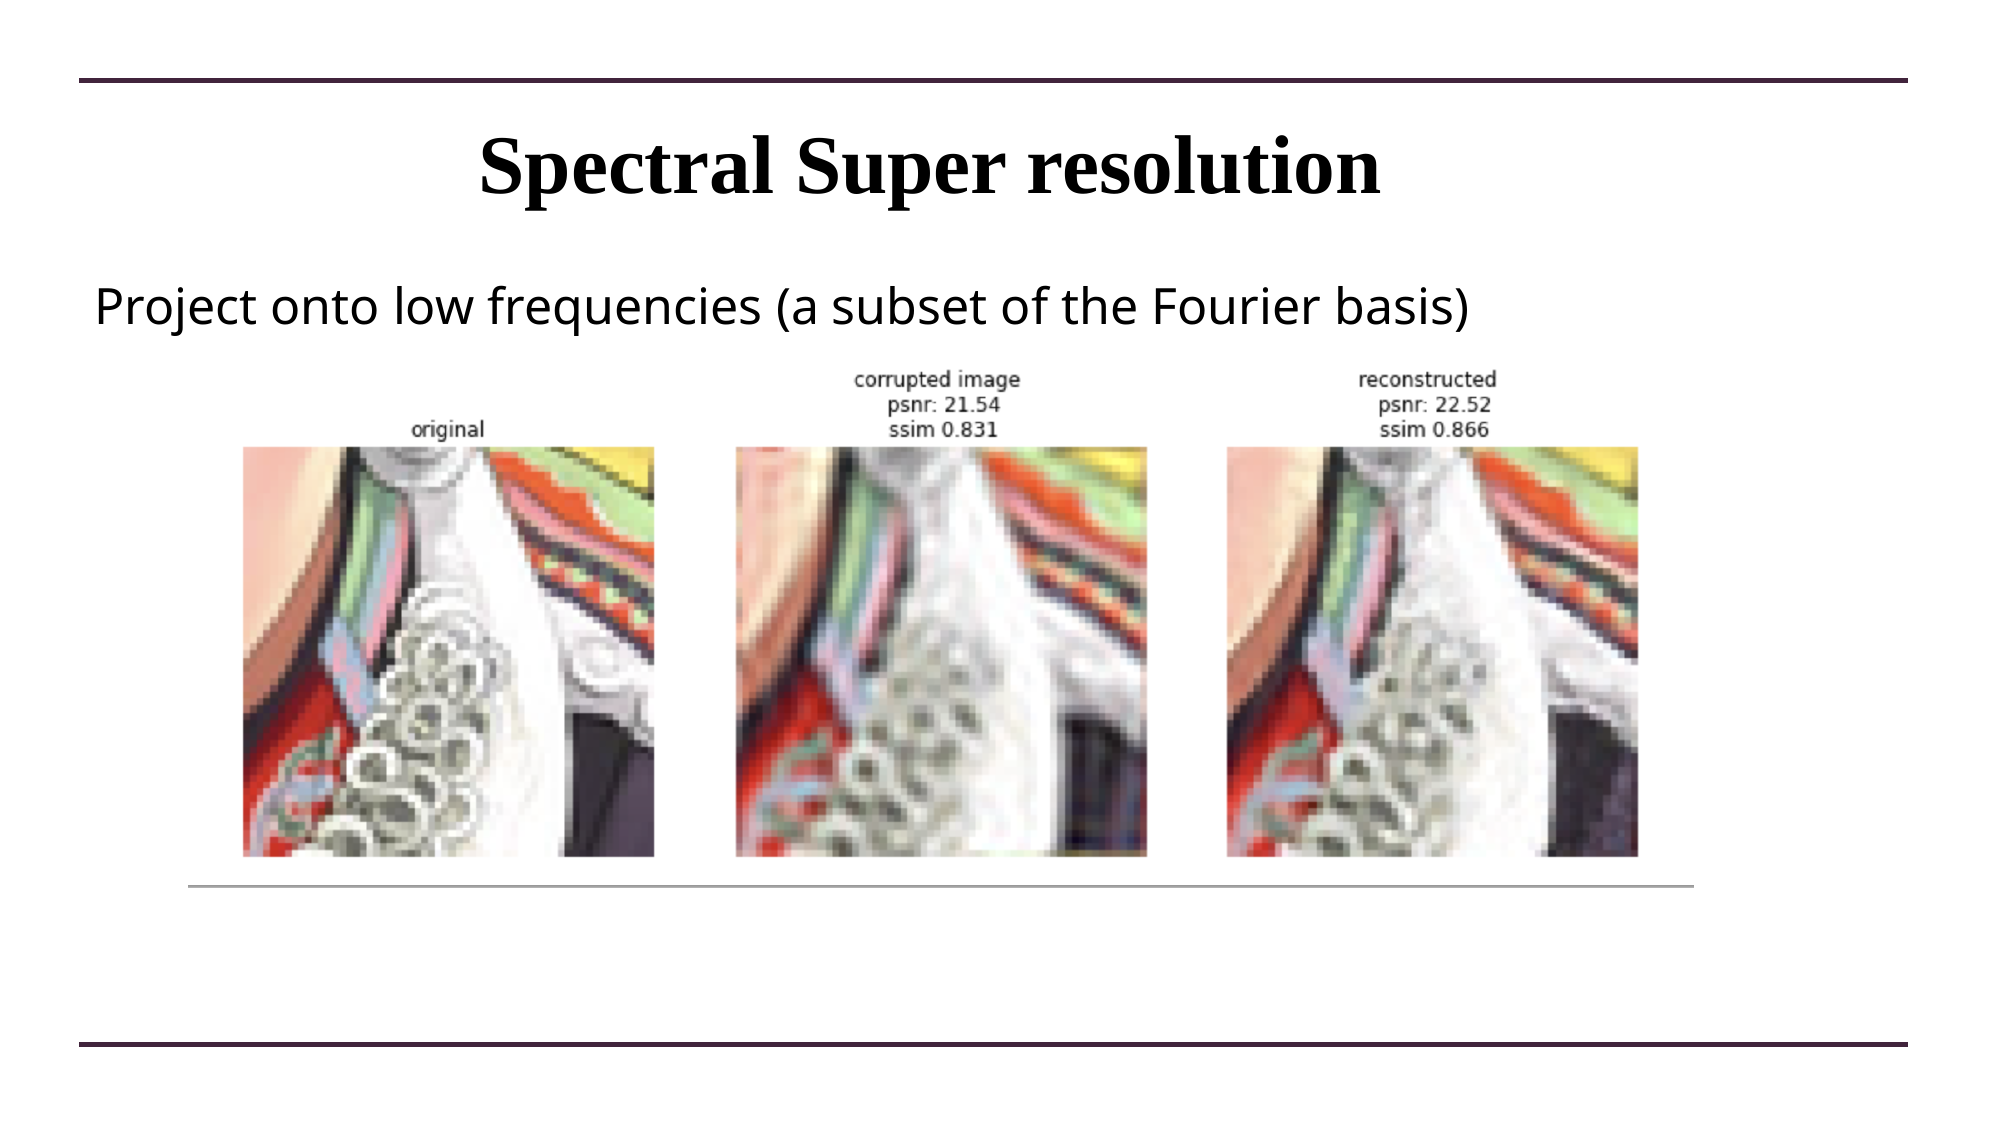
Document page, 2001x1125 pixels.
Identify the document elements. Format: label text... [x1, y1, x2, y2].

picture [188, 363, 1694, 888]
title Spectral Super resolution [79, 134, 1824, 287]
list Project onto low frequencies (a subset of the Fourier basis) [79, 266, 1803, 965]
